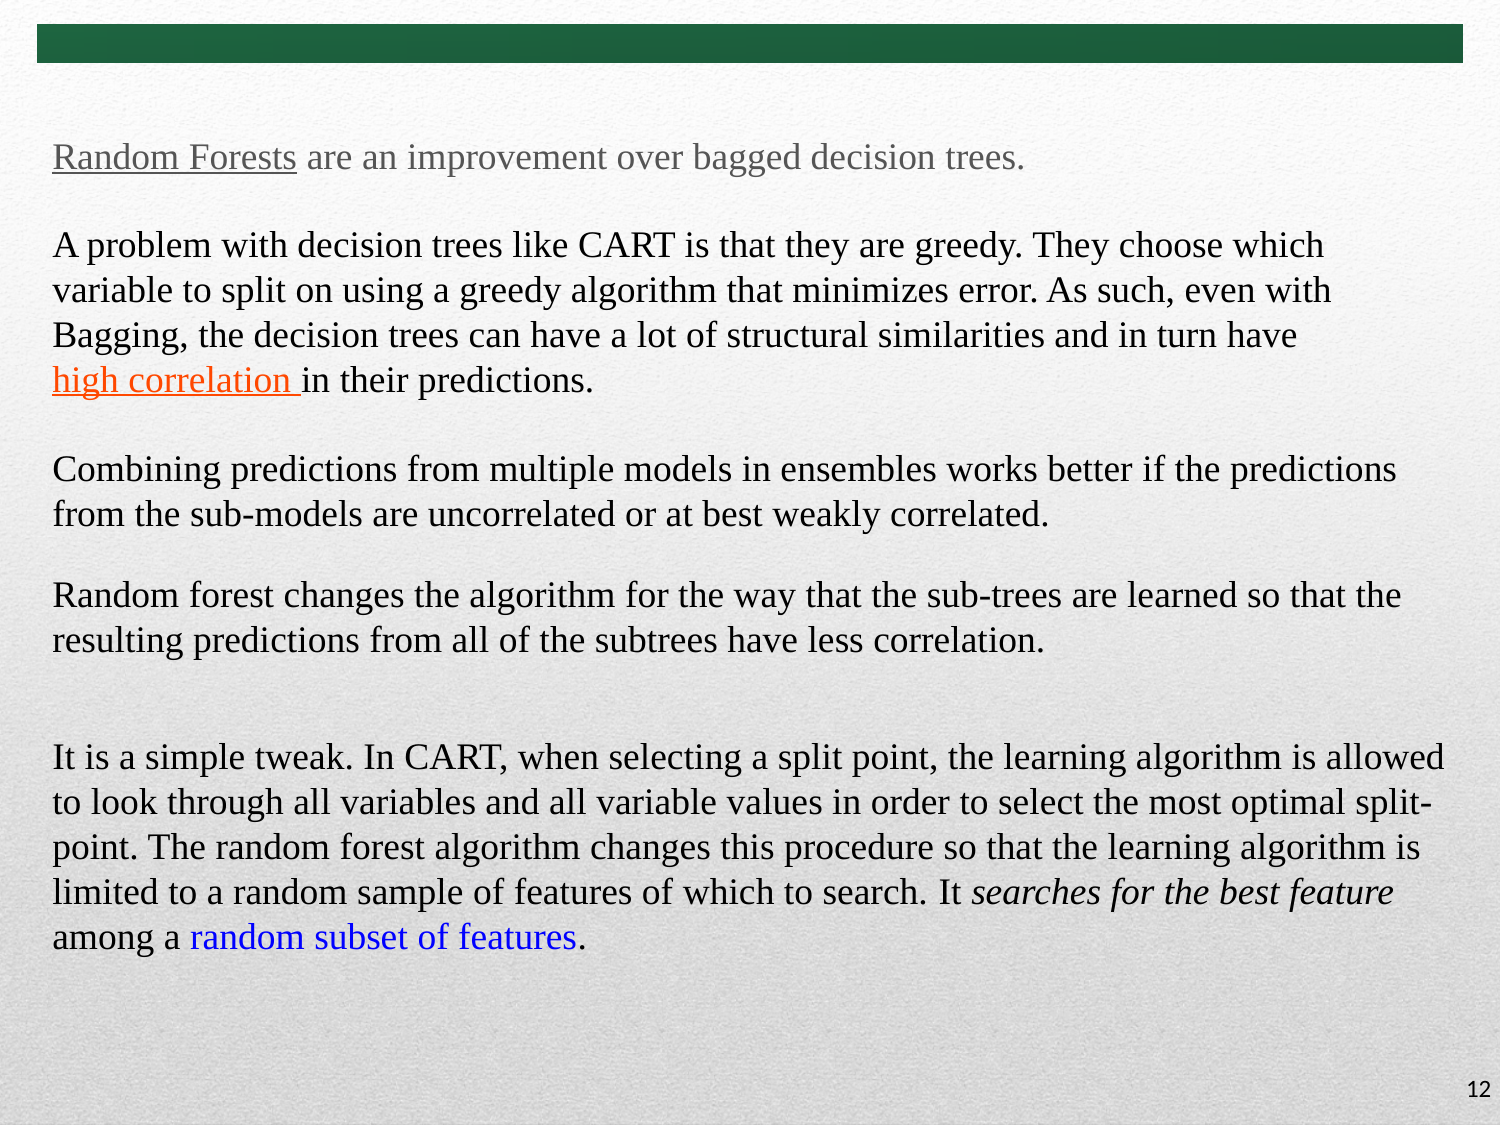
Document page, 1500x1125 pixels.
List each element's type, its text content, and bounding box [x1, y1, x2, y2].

text_box A problem with decision trees like CART is that they are greedy. They choose which variable to split on using a greedy algorithm that minimizes error. As such, even with Bagging, the decision trees can have a lot of structural similarities and in turn have high correlation in their predictions. [37, 212, 1463, 408]
picture [37, 24, 1463, 63]
slide_number 12 [1381, 1065, 1500, 1125]
text_box It is a simple tweak. In CART, when selecting a split point, the learning algorithm is allowed to look through all variables and all variable values in order to select the most optimal split-point. The random forest algorithm changes this procedure so that the learning algorithm is limited to a random sample of features of which to search. It searches for the best feature among a random subset of features. [37, 724, 1463, 1010]
text_box Combining predictions from multiple models in ensembles works better if the predictions from the sub-models are uncorrelated or at best weakly correlated. [37, 436, 1463, 541]
text_box Random forest changes the algorithm for the way that the sub-trees are learned so that the resulting predictions from all of the subtrees have less correlation. [37, 562, 1463, 668]
text_box Random Forests are an improvement over bagged decision trees. [37, 124, 1463, 185]
